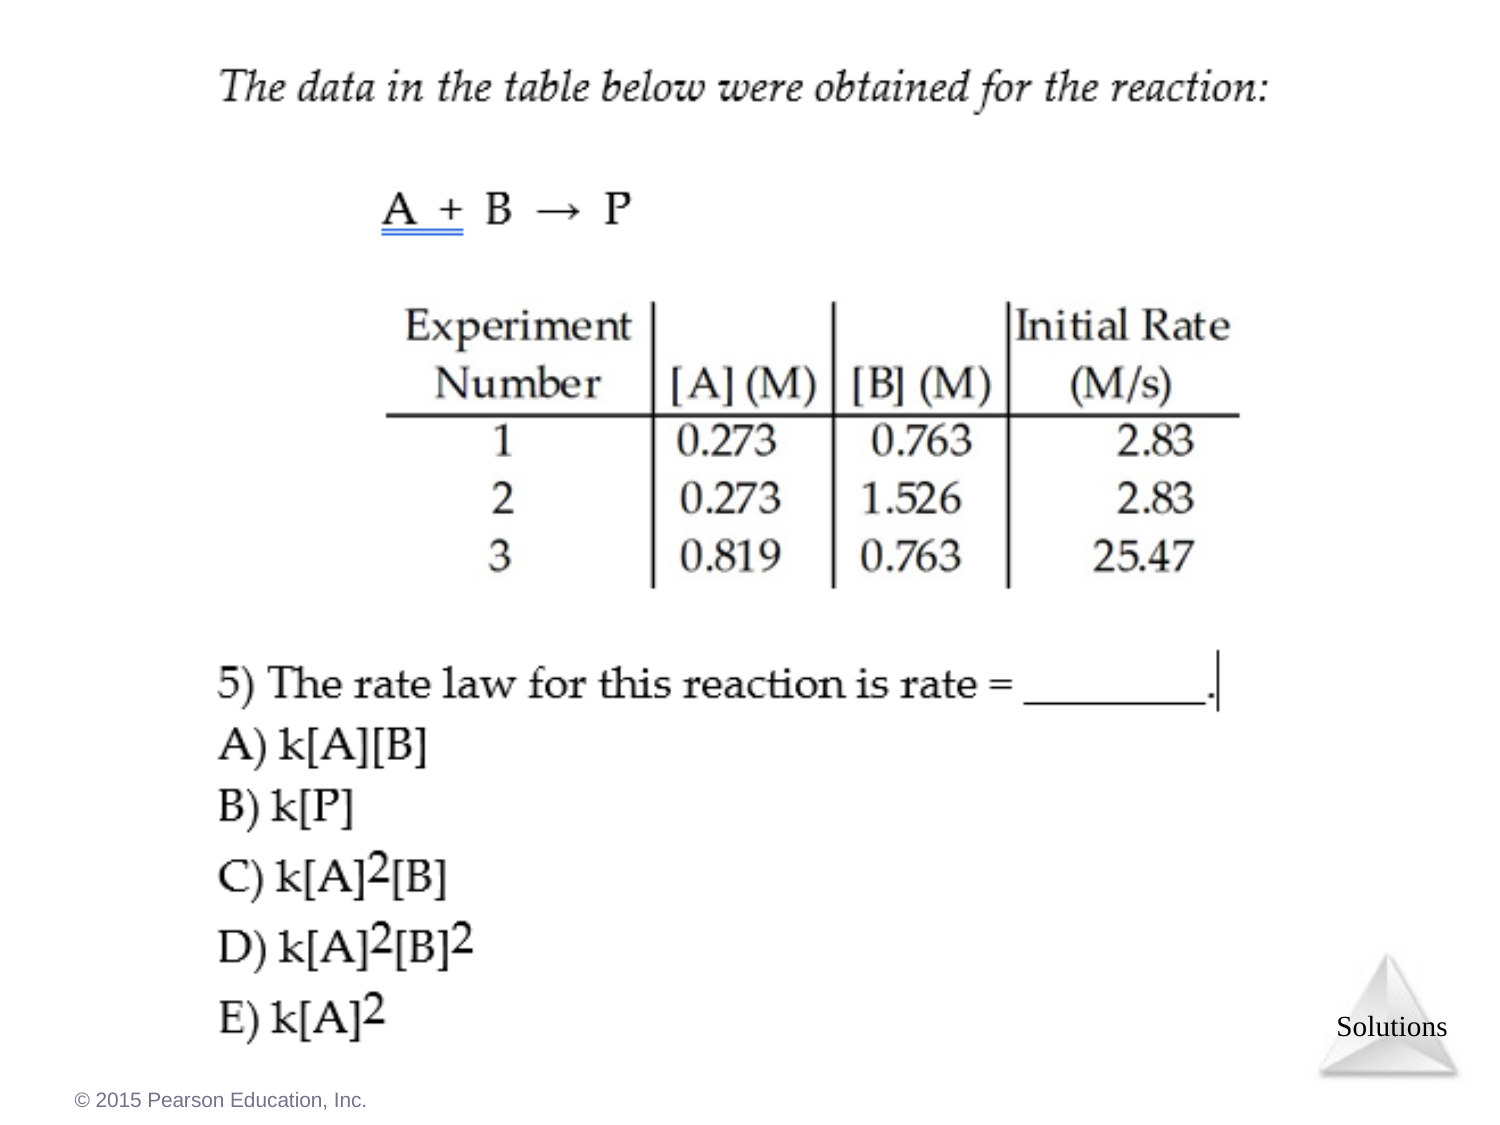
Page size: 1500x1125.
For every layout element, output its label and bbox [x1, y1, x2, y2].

picture [149, 22, 1500, 1125]
